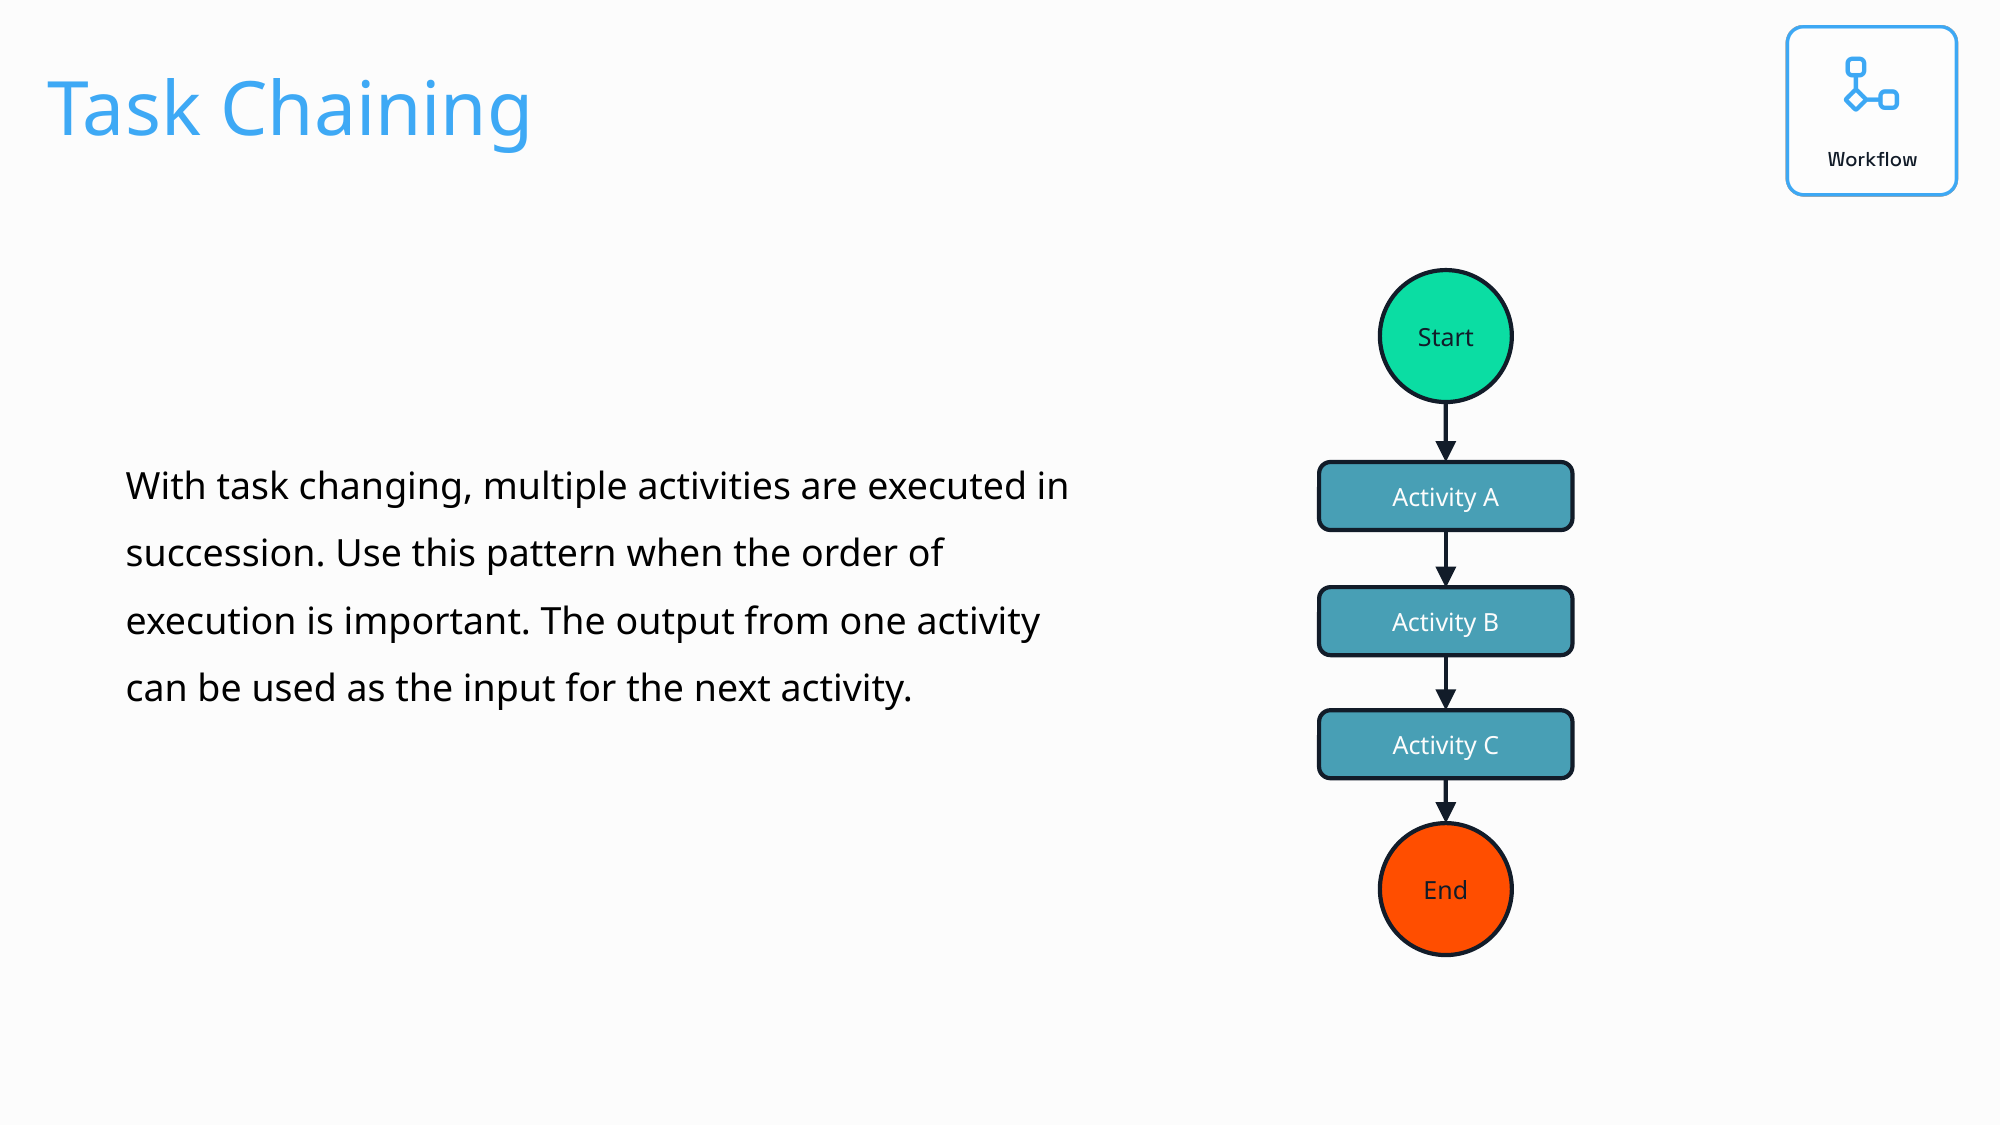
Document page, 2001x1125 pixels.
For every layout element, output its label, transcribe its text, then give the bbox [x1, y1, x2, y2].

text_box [1318, 269, 1573, 956]
title Task Chaining [1965, 35, 1972, 187]
title Task Chaining [32, 35, 1777, 187]
text_box With task changing, multiple activities are executed in succession. Use this pattern when the order of execution is important. The output from one activity can be used as the input for the next activity. [110, 431, 1117, 717]
picture [1782, 22, 1961, 200]
